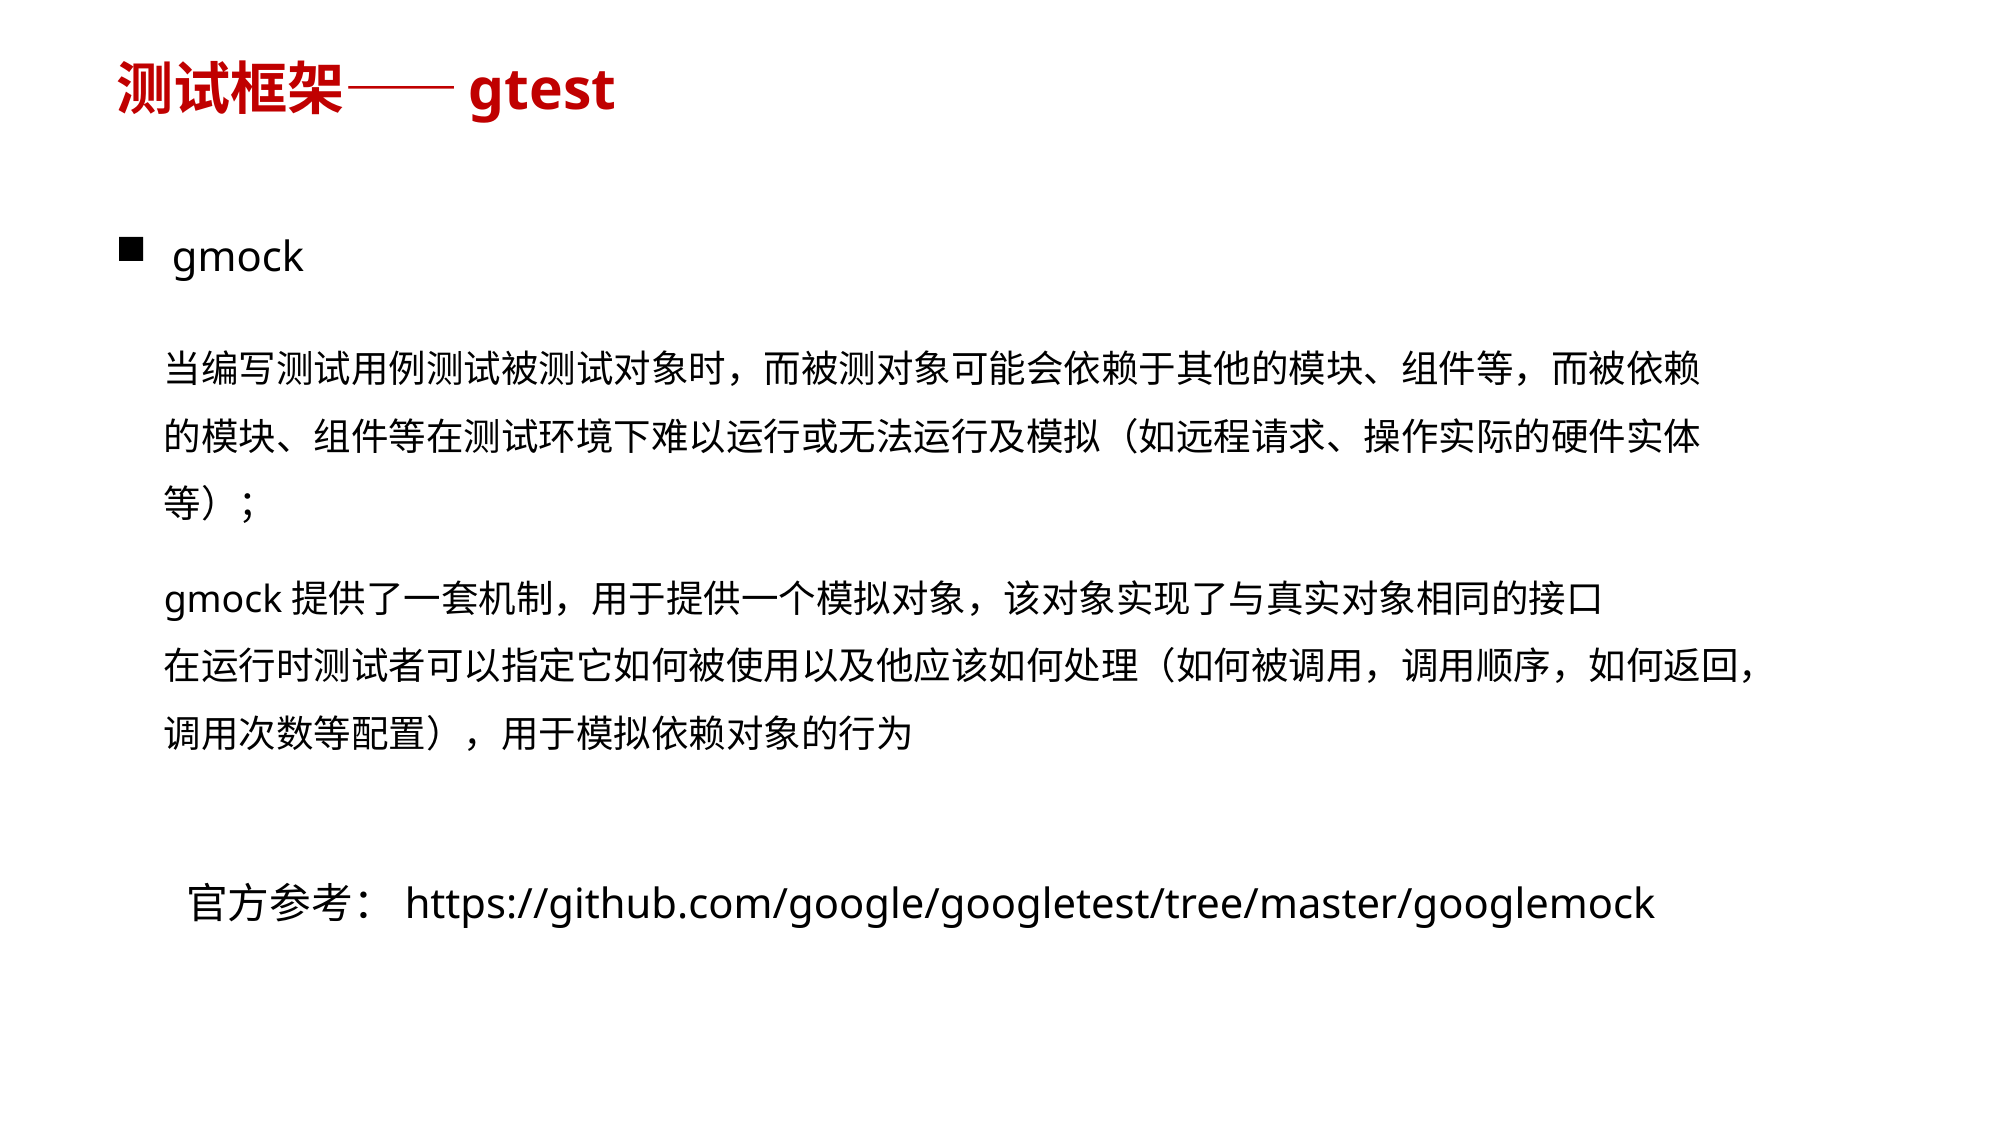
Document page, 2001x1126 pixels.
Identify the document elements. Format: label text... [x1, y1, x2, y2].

title 测试框架——gtest [96, 42, 1916, 132]
text_box gmock [100, 172, 1792, 288]
text_box 当编写测试用例测试被测试对象时，而被测对象可能会依赖于其他的模块、组件等，而被依赖 的模块、组件等在测试环境下难以运行或无法运行及模拟（如远程请求、操作实际的硬件实体等）； [149, 315, 1816, 533]
text_box gmock提供了一套机制，用于提供一个模拟对象，该对象实现了与真实对象相同的接口 在运行时测试者可以指定它如何被使用以及他应该如何处理（如何被调用，调用顺序，如何返回，调用次数等配置），用于模拟依赖对象的行为 [149, 544, 1816, 763]
text_box 官方参考：https://github.com/google/googletest/tree/master/googlemock [171, 869, 1671, 935]
